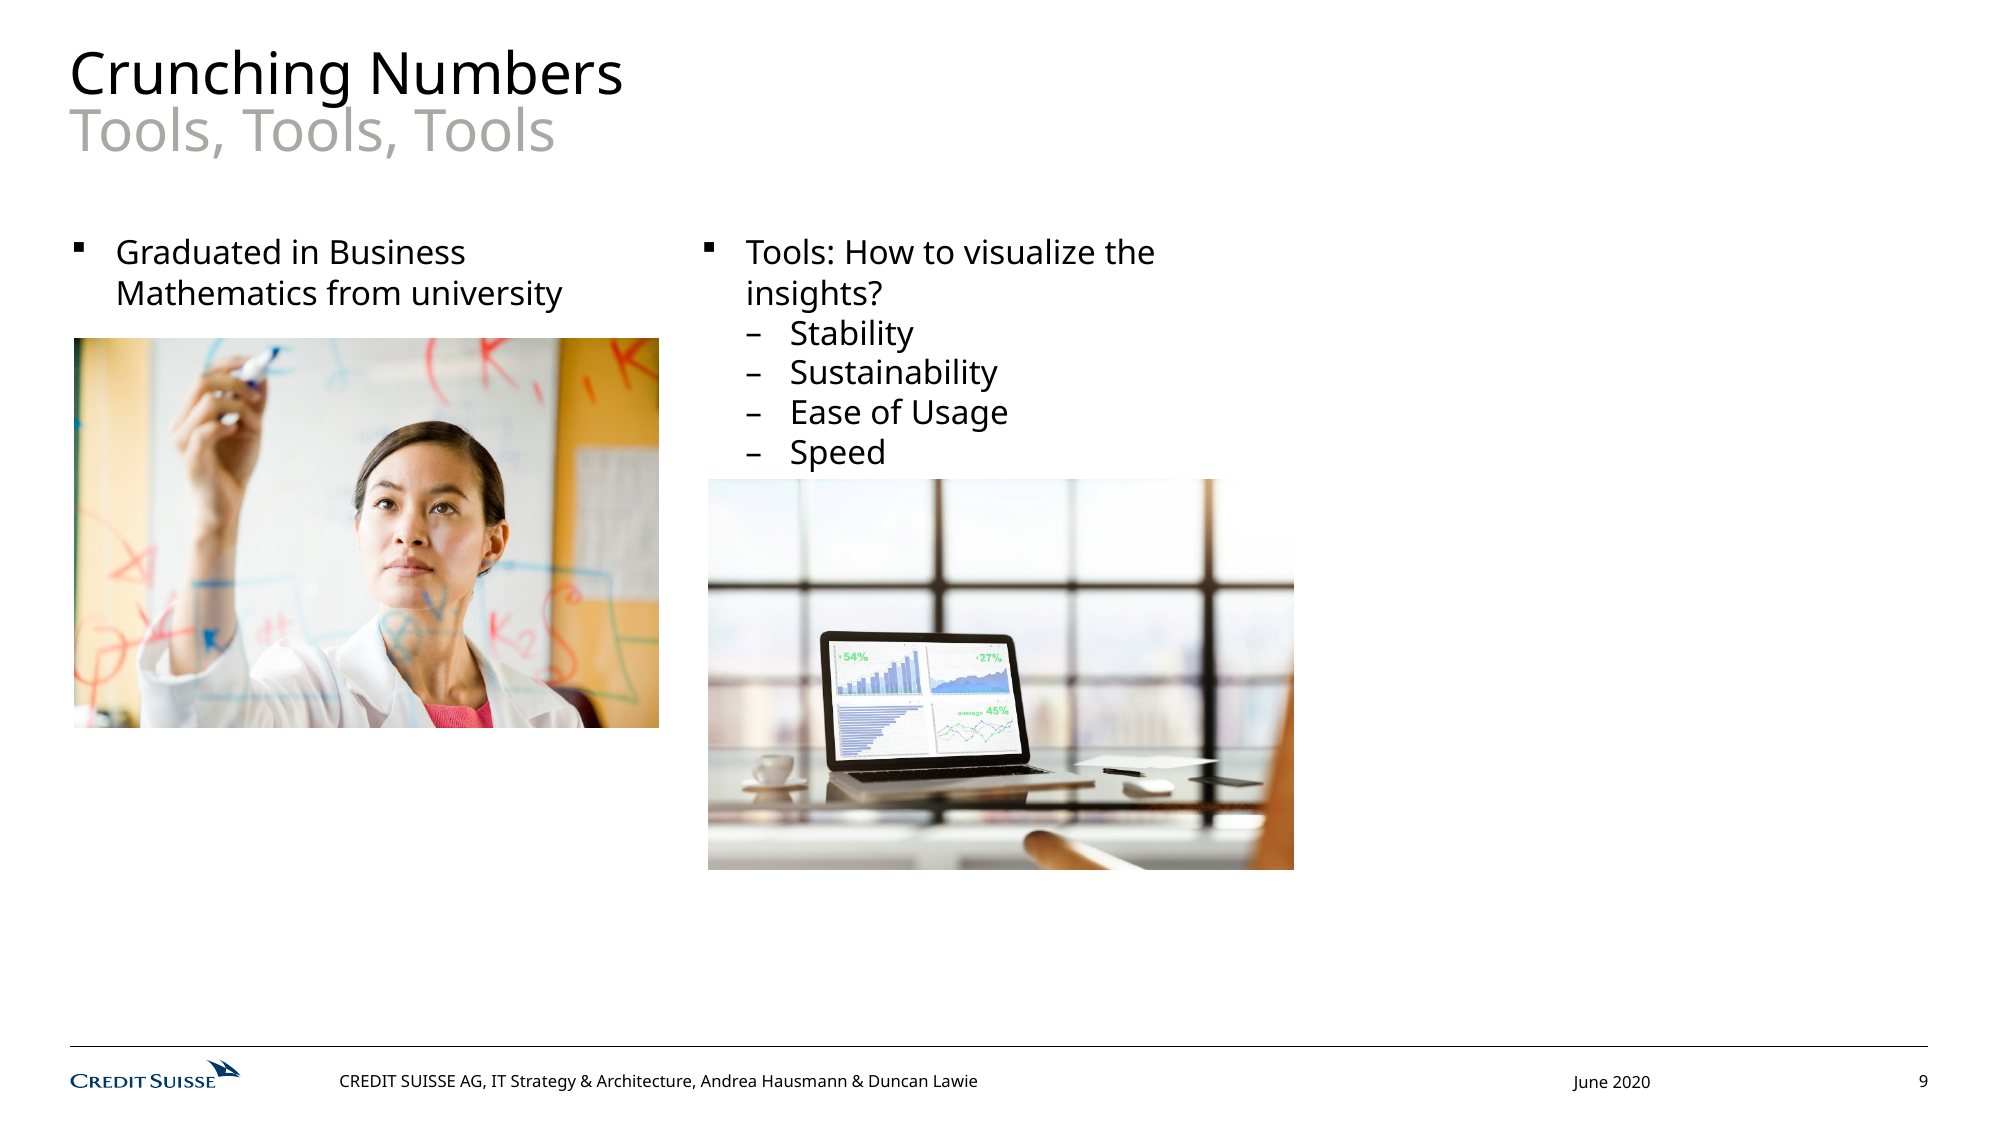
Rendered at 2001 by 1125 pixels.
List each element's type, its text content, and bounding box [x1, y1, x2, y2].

footer CREDIT SUISSE AG, IT Strategy & Architecture, Andrea Hausmann & Duncan Lawie [339, 1071, 1512, 1092]
title Crunching Numbers Tools, Tools, Tools [70, 48, 1929, 179]
slide_number 9 [1849, 1071, 1929, 1092]
picture [74, 337, 660, 729]
picture [708, 479, 1294, 870]
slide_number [1573, 1071, 1819, 1092]
list Tools: How to visualize the insights? Stability Sustainability Ease of Usage Speed … [701, 231, 1301, 1012]
list Graduated in Business Mathematics from university [71, 231, 662, 1012]
